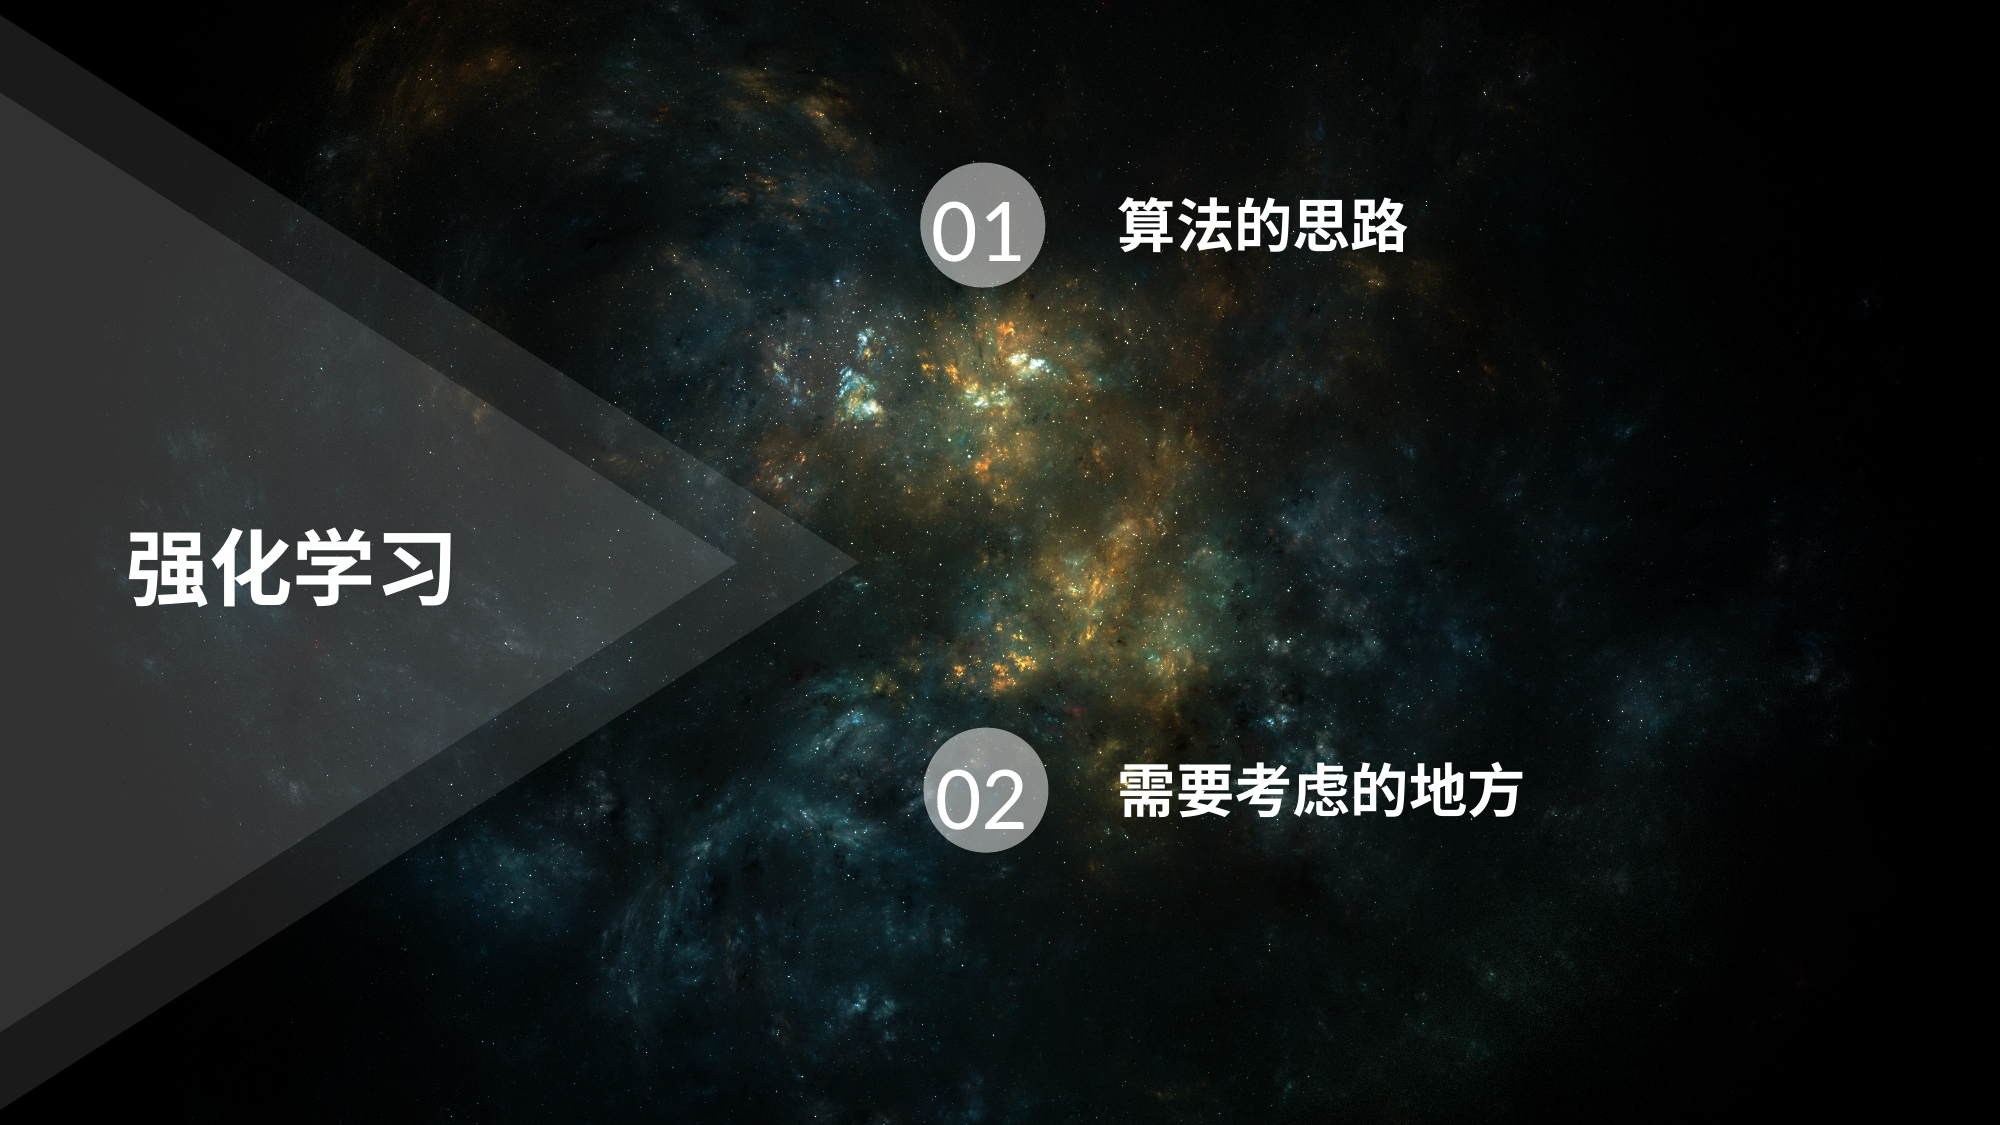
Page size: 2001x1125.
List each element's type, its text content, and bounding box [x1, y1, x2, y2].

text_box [920, 727, 1049, 857]
text_box 需要考虑的地方 [1103, 747, 1810, 832]
text_box 强化学习 [111, 508, 524, 624]
picture [0, 0, 2000, 1125]
text_box 算法的思路 [1103, 182, 1810, 267]
text_box [0, 92, 738, 1033]
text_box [917, 162, 1046, 289]
